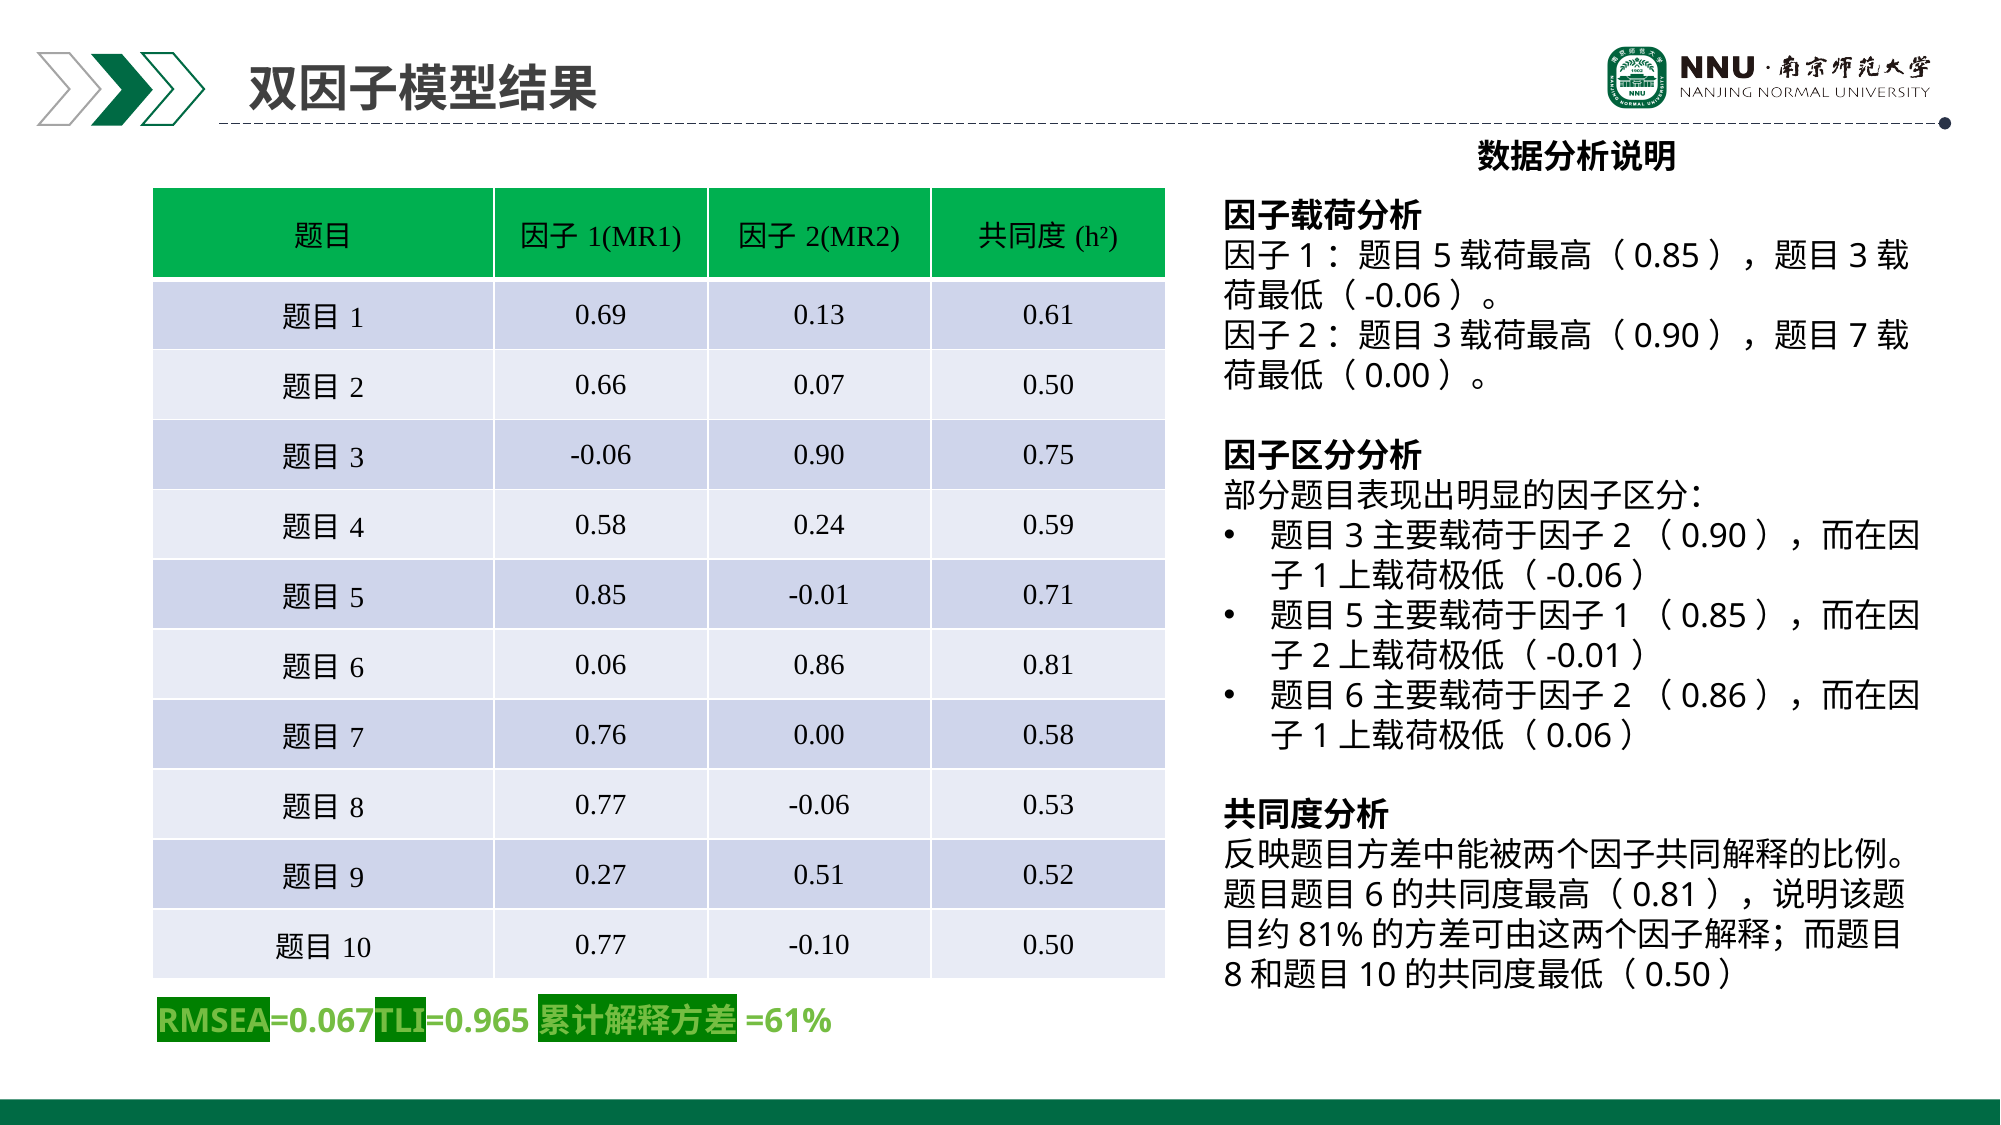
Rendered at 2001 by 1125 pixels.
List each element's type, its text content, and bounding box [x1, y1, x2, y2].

table_cell -0.06 [709, 770, 930, 838]
table_header 因子2(MR2) [709, 188, 930, 277]
table_cell 题目3 [153, 420, 493, 489]
table_cell 0.77 [495, 910, 707, 978]
text_box [142, 53, 205, 125]
table_cell 0.86 [709, 630, 930, 698]
table_header 题目 [153, 188, 493, 277]
table_cell 题目9 [153, 840, 493, 908]
table_cell 0.13 [709, 282, 930, 349]
table_cell 题目10 [153, 910, 493, 978]
table_cell 0.61 [932, 282, 1165, 349]
table_cell 题目7 [153, 700, 493, 768]
table_cell 0.53 [932, 770, 1165, 838]
table_cell -0.06 [495, 420, 707, 489]
text_box [90, 53, 153, 126]
table_cell 0.69 [495, 282, 707, 349]
table_cell 0.71 [932, 560, 1165, 628]
table_cell 0.27 [495, 840, 707, 908]
table_cell 0.59 [932, 490, 1165, 558]
table_cell 0.00 [709, 700, 930, 768]
table_header 共同度(h²) [932, 188, 1165, 277]
text_box 数据分析说明 因子载荷分析 因子1：题目5载荷最高（0.85），题目3载荷最低（-0.06）。 因子2：题目3载荷最高（0.90），题目7载荷最低（0.00）。 因子区分分析 部分题目表现出明显的因子区分： 题目3主要载荷于因子2（0.90），而在因子1上载荷极低（-0.06） 题目5主要载荷于因子1（0.85），而在因子2上载荷极低（-0.01） 题目6主要载荷于因子2（0.86），而在因子1上载荷极低（0.06） 共同度分析 反映题目方差中能被两个因子共同解释的比例。题目题目6的共同度最高（0.81），说明该题目约81%的方差可由这两个因子解释；而题目8和题目10的共同度最低（0.50） [1208, 127, 1945, 1001]
table_cell 题目1 [153, 282, 493, 349]
table_cell 0.24 [709, 490, 930, 558]
table_cell 题目8 [153, 770, 493, 838]
table_cell 0.50 [932, 910, 1165, 978]
table_cell 题目4 [153, 490, 493, 558]
table_cell 0.75 [932, 420, 1165, 489]
table_cell 0.58 [495, 490, 707, 558]
table_cell 0.77 [495, 770, 707, 838]
table_cell 0.06 [495, 630, 707, 698]
table_cell 0.90 [709, 420, 930, 489]
table_header 因子1(MR1) [495, 188, 707, 277]
table_cell -0.01 [709, 560, 930, 628]
table_cell 0.52 [932, 840, 1165, 908]
table_cell 0.50 [932, 350, 1165, 419]
table_cell 0.66 [495, 350, 707, 419]
text_box RMSEA=0.067TLI=0.965累计解释方差=61% [142, 991, 1327, 1047]
table_cell 0.07 [709, 350, 930, 419]
text_box [38, 53, 101, 125]
table_cell 0.58 [932, 700, 1165, 768]
table_cell 题目5 [153, 560, 493, 628]
table_cell 题目6 [153, 630, 493, 698]
text_box [0, 1098, 2000, 1125]
table_cell 0.51 [709, 840, 930, 908]
table_cell 0.76 [495, 700, 707, 768]
table_cell 0.85 [495, 560, 707, 628]
picture [1583, 0, 1960, 215]
table_cell 0.81 [932, 630, 1165, 698]
table_cell 题目2 [153, 350, 493, 419]
table_cell -0.10 [709, 910, 930, 978]
text_box 双因子模型结果 [233, 49, 614, 122]
